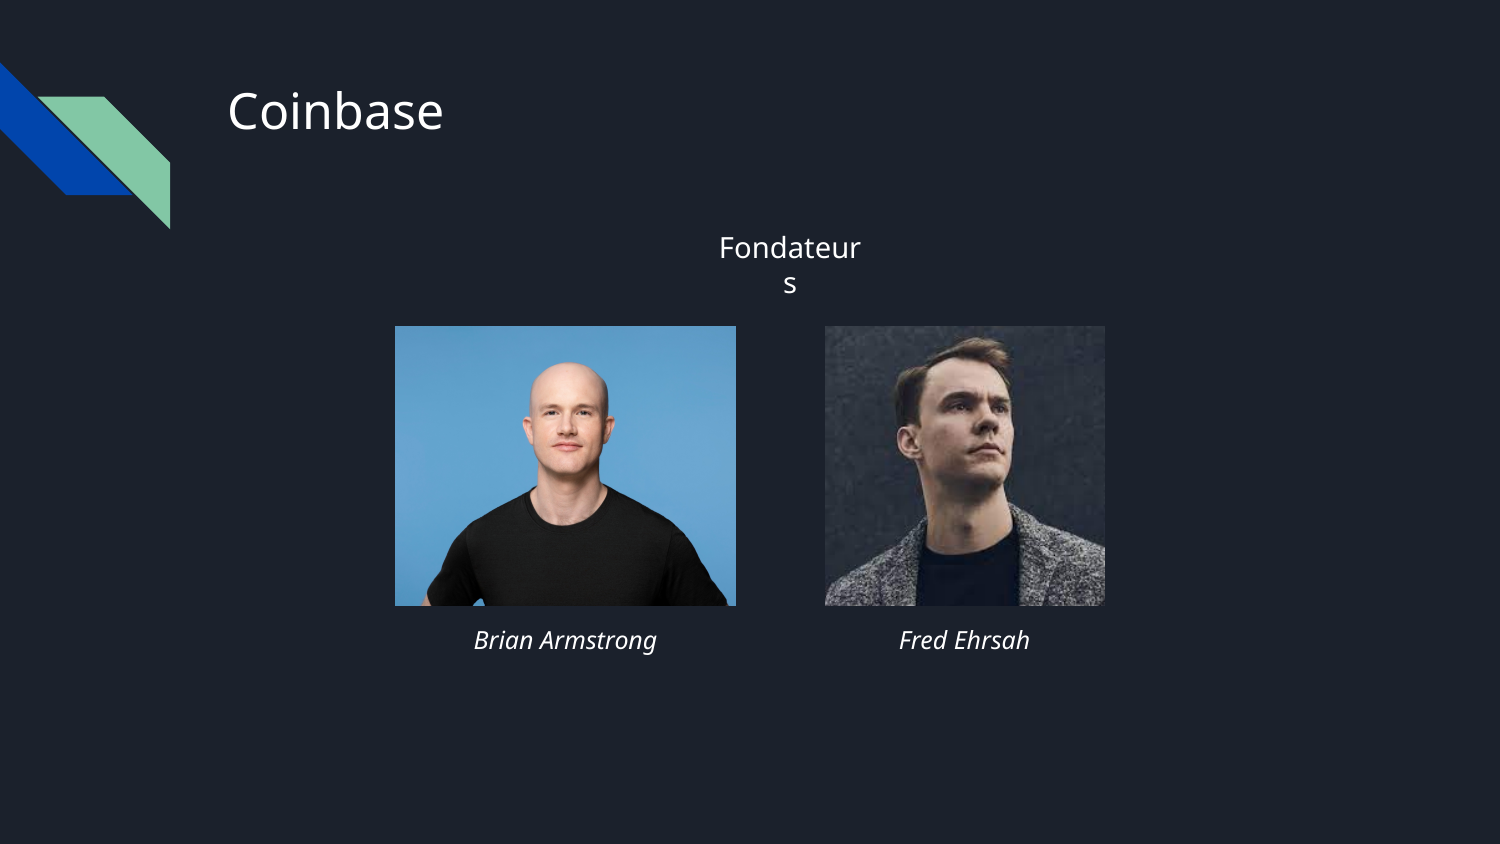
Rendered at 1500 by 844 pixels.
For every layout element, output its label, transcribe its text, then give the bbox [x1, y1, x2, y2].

title Coinbase [212, 64, 1368, 215]
picture [825, 326, 1105, 606]
text_box Fondateurs [699, 214, 882, 315]
text_box Fred Ehrsah [855, 615, 1074, 670]
text_box Brian Armstrong [456, 615, 675, 670]
picture [395, 326, 736, 606]
